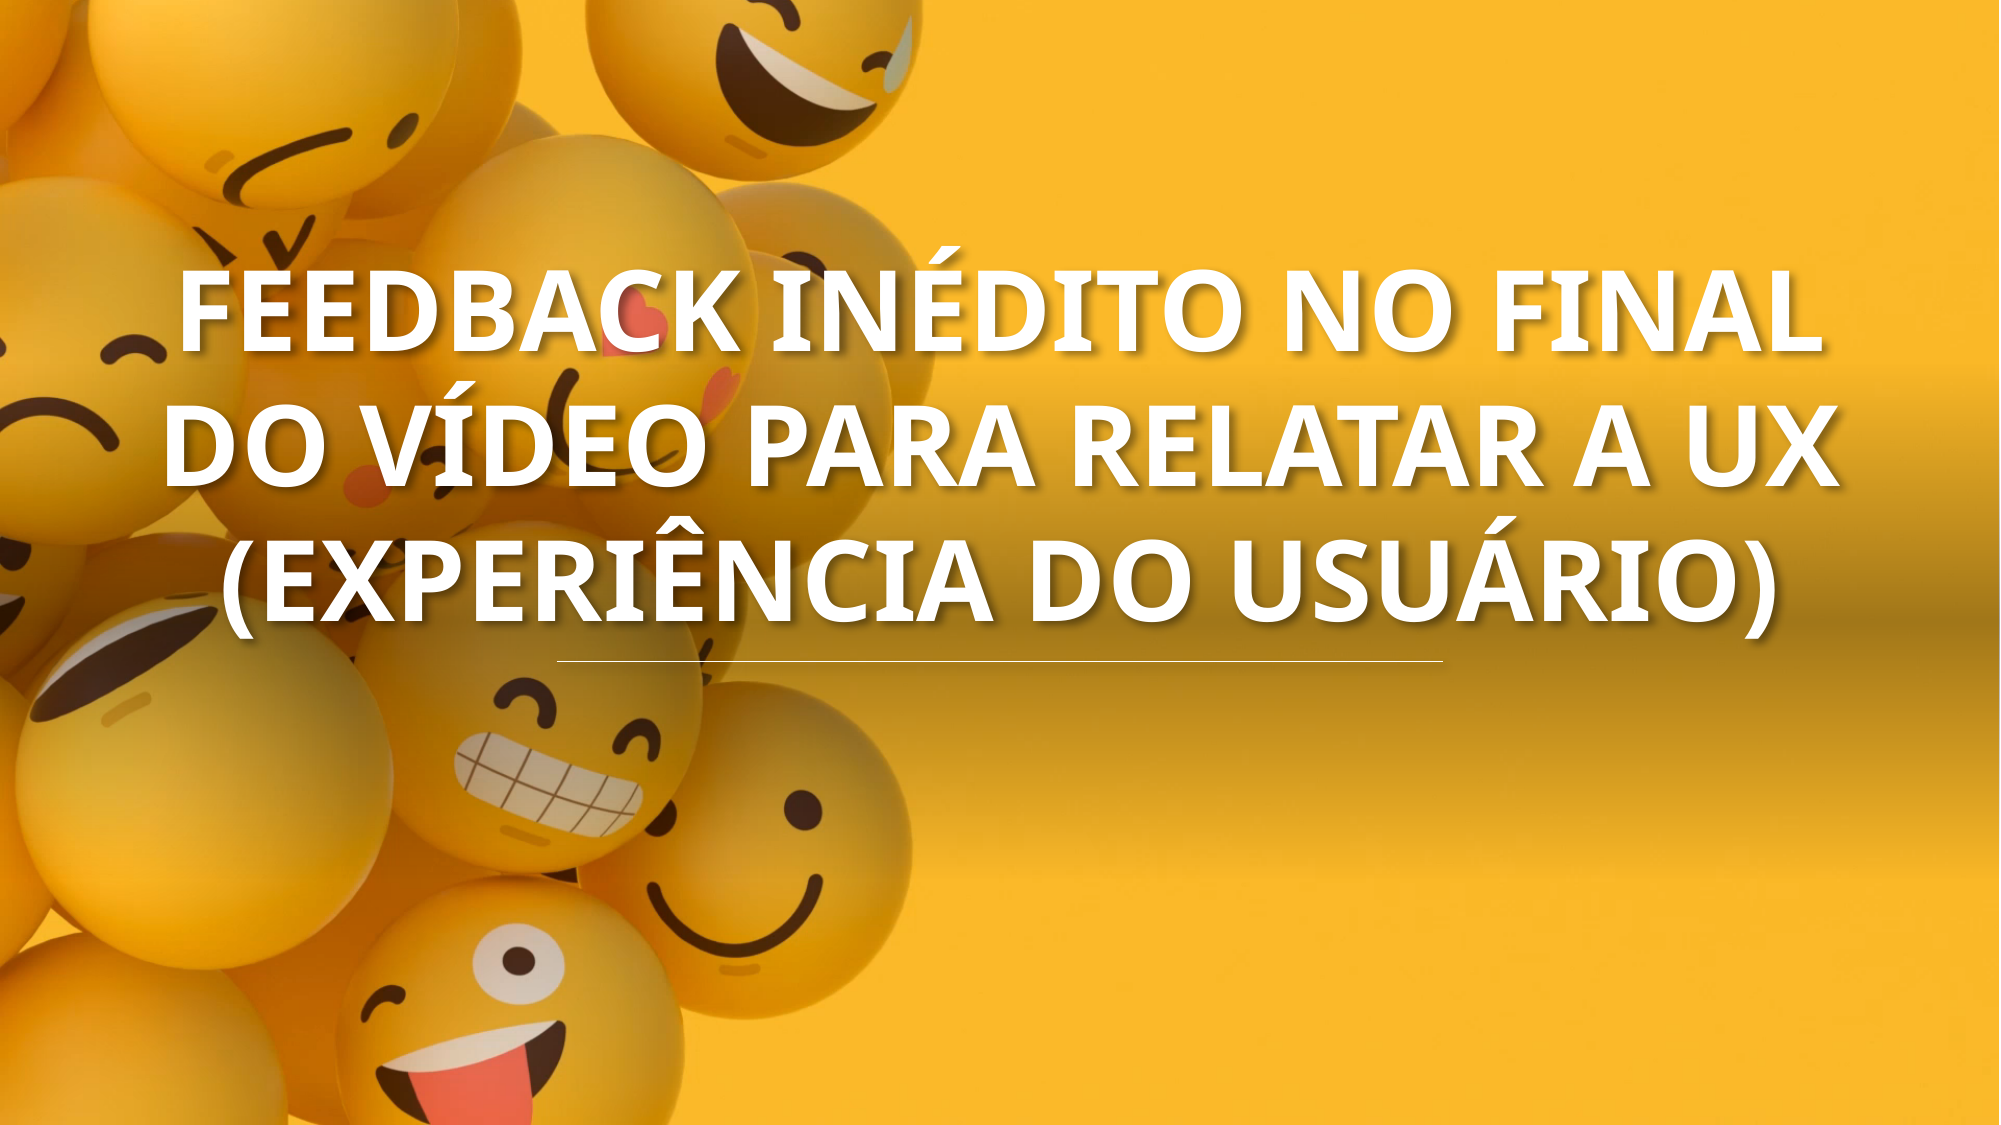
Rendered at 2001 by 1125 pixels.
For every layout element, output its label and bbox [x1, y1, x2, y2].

text_box [0, 0, 2000, 1125]
